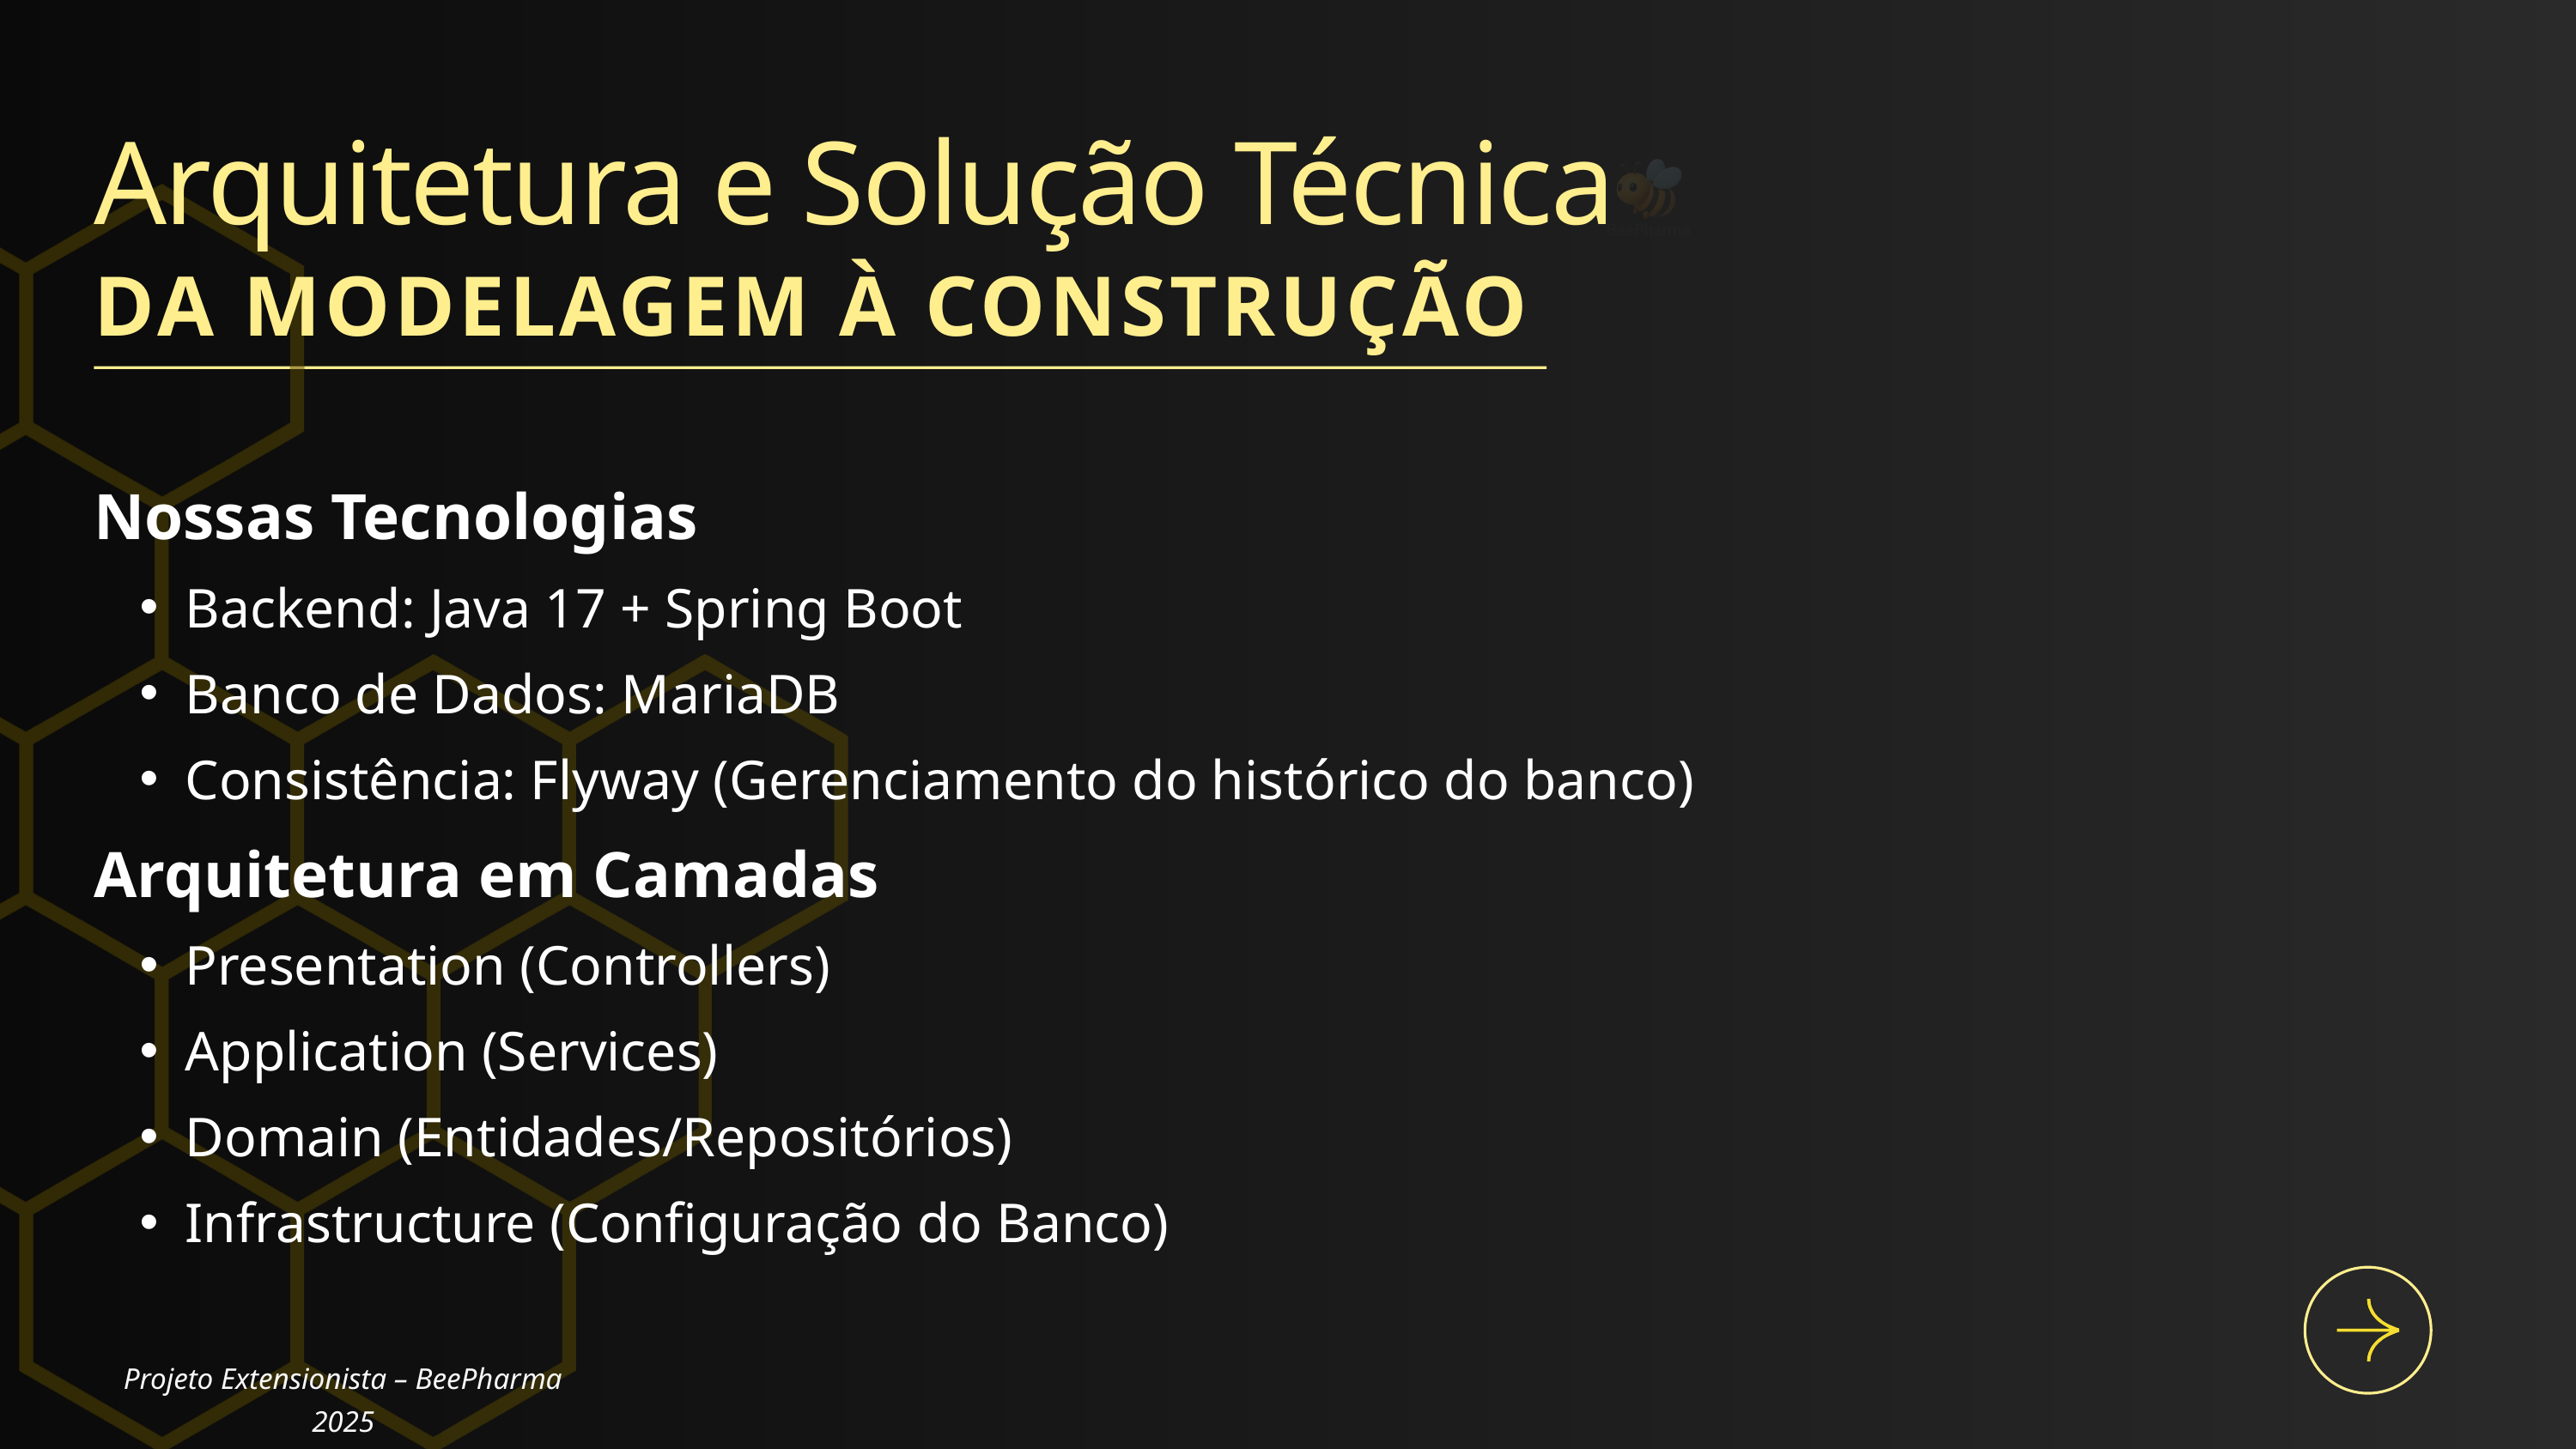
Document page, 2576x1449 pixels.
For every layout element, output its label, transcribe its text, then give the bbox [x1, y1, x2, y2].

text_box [2305, 1266, 2432, 1394]
text_box Arquitetura e Solução Técnica [94, 132, 2077, 248]
text_box [0, 184, 848, 1449]
text_box Projeto Extensionista – BeePharma 2025 [94, 1352, 593, 1439]
text_box DA MODELAGEM À CONSTRUÇÃO [94, 246, 2432, 353]
text_box Nossas Tecnologias Backend: Java 17 + Spring Boot Banco de Dados: MariaDB Consistência: Flyway (Gerenciamento do histórico do banco) Arquitetura em Camadas Presentation (Controllers) Application (Services) Domain (Entidades/Repositórios) Infrastructure (Configuração do Banco) [94, 452, 1741, 1254]
